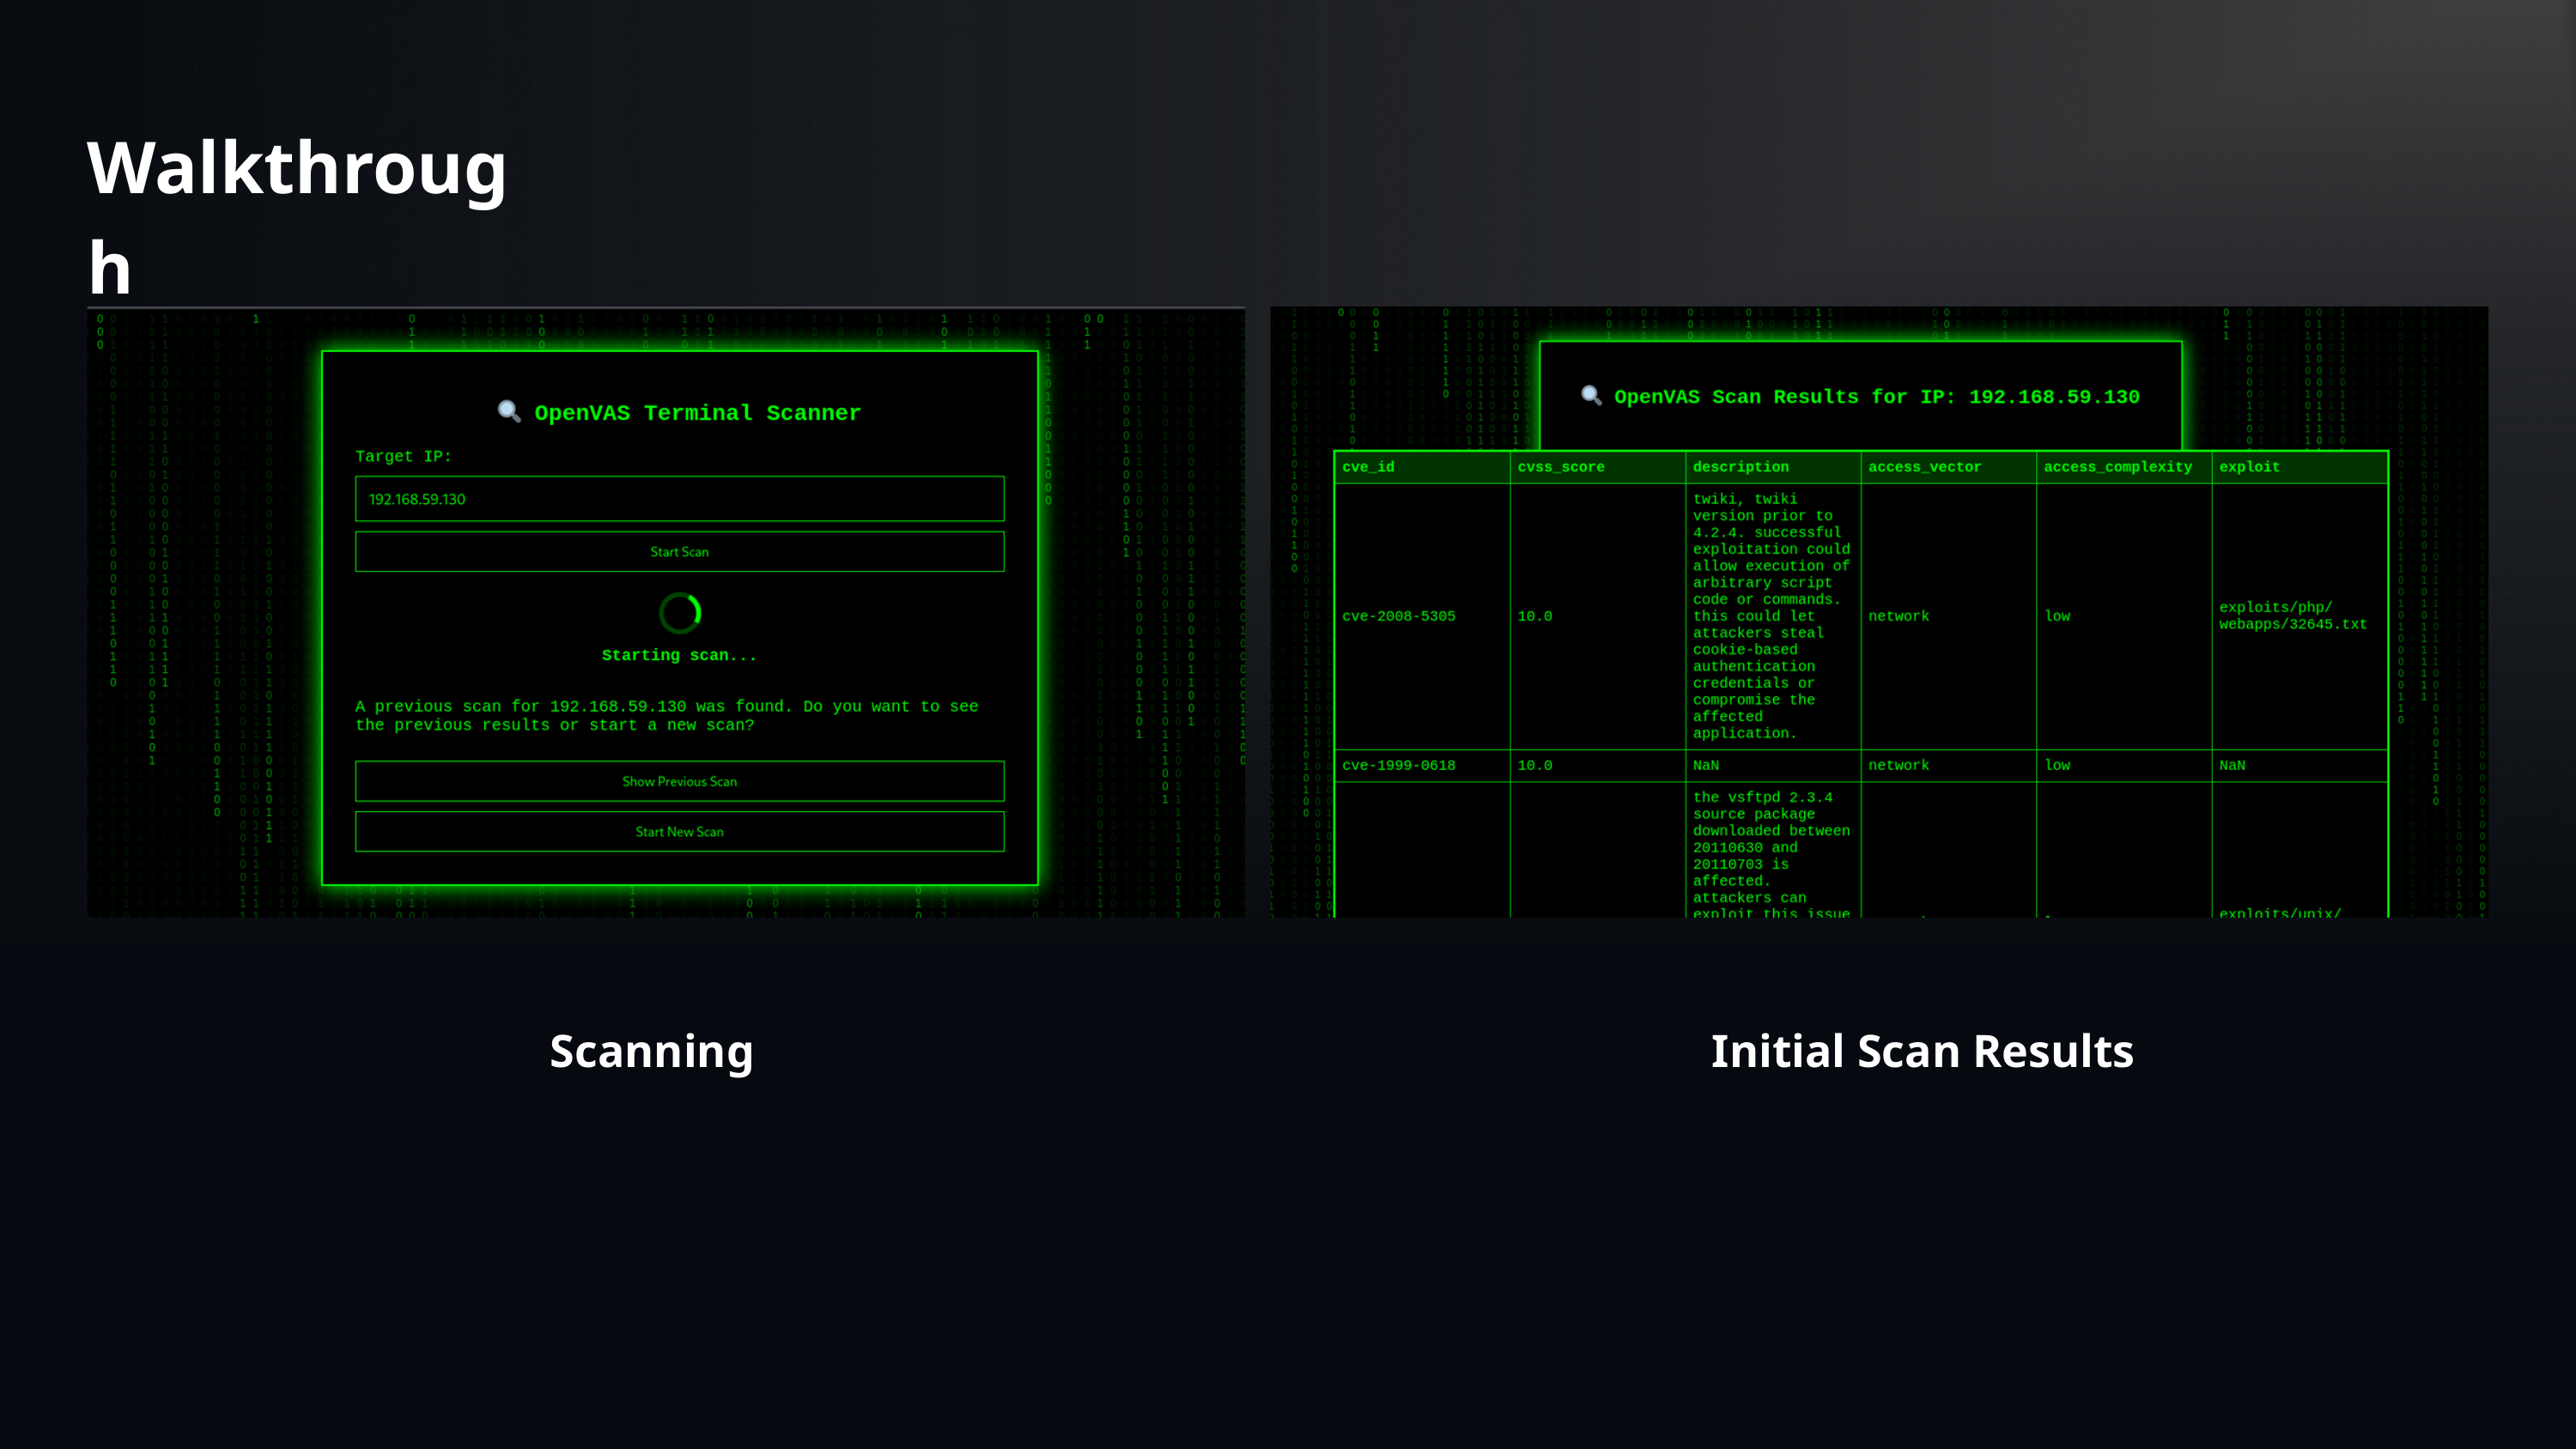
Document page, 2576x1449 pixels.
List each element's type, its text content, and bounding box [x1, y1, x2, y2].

text_box Walkthrough [87, 107, 550, 308]
text_box Scanning [550, 1013, 782, 1076]
text_box Initial Scan Results [1711, 1013, 2142, 1076]
text_box [1270, 306, 2489, 918]
text_box [0, 0, 2576, 946]
text_box [87, 306, 1245, 918]
